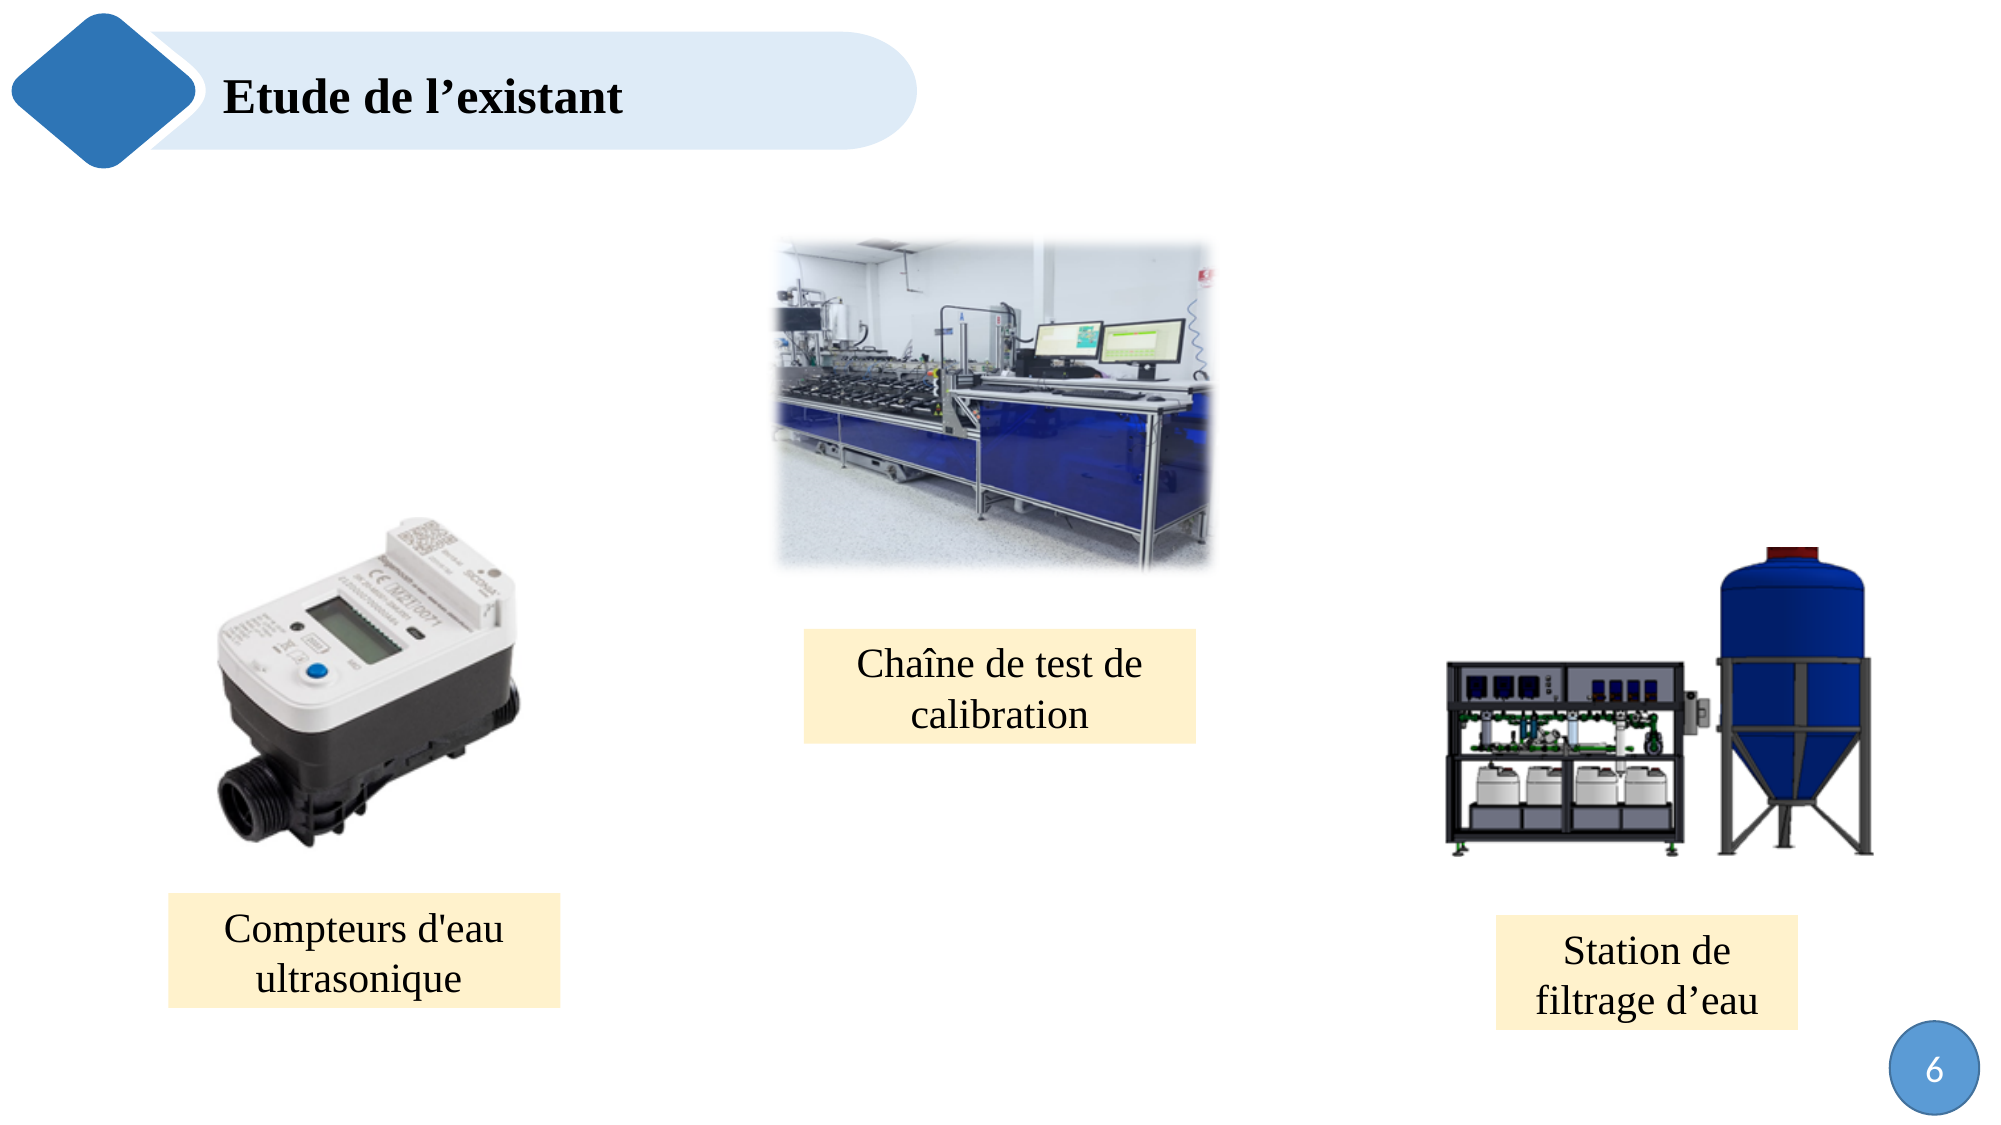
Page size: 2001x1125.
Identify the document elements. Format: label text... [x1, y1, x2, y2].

picture [187, 517, 541, 857]
text_box Compteurs d'eau ultrasonique [168, 893, 561, 1008]
text_box 6 [1888, 1020, 1981, 1116]
picture [1444, 547, 1874, 857]
text_box Station de filtrage d’eau [1496, 915, 1798, 1030]
picture [766, 231, 1220, 578]
text_box Chaîne de test de calibration [803, 628, 1196, 744]
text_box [0, 5, 961, 177]
